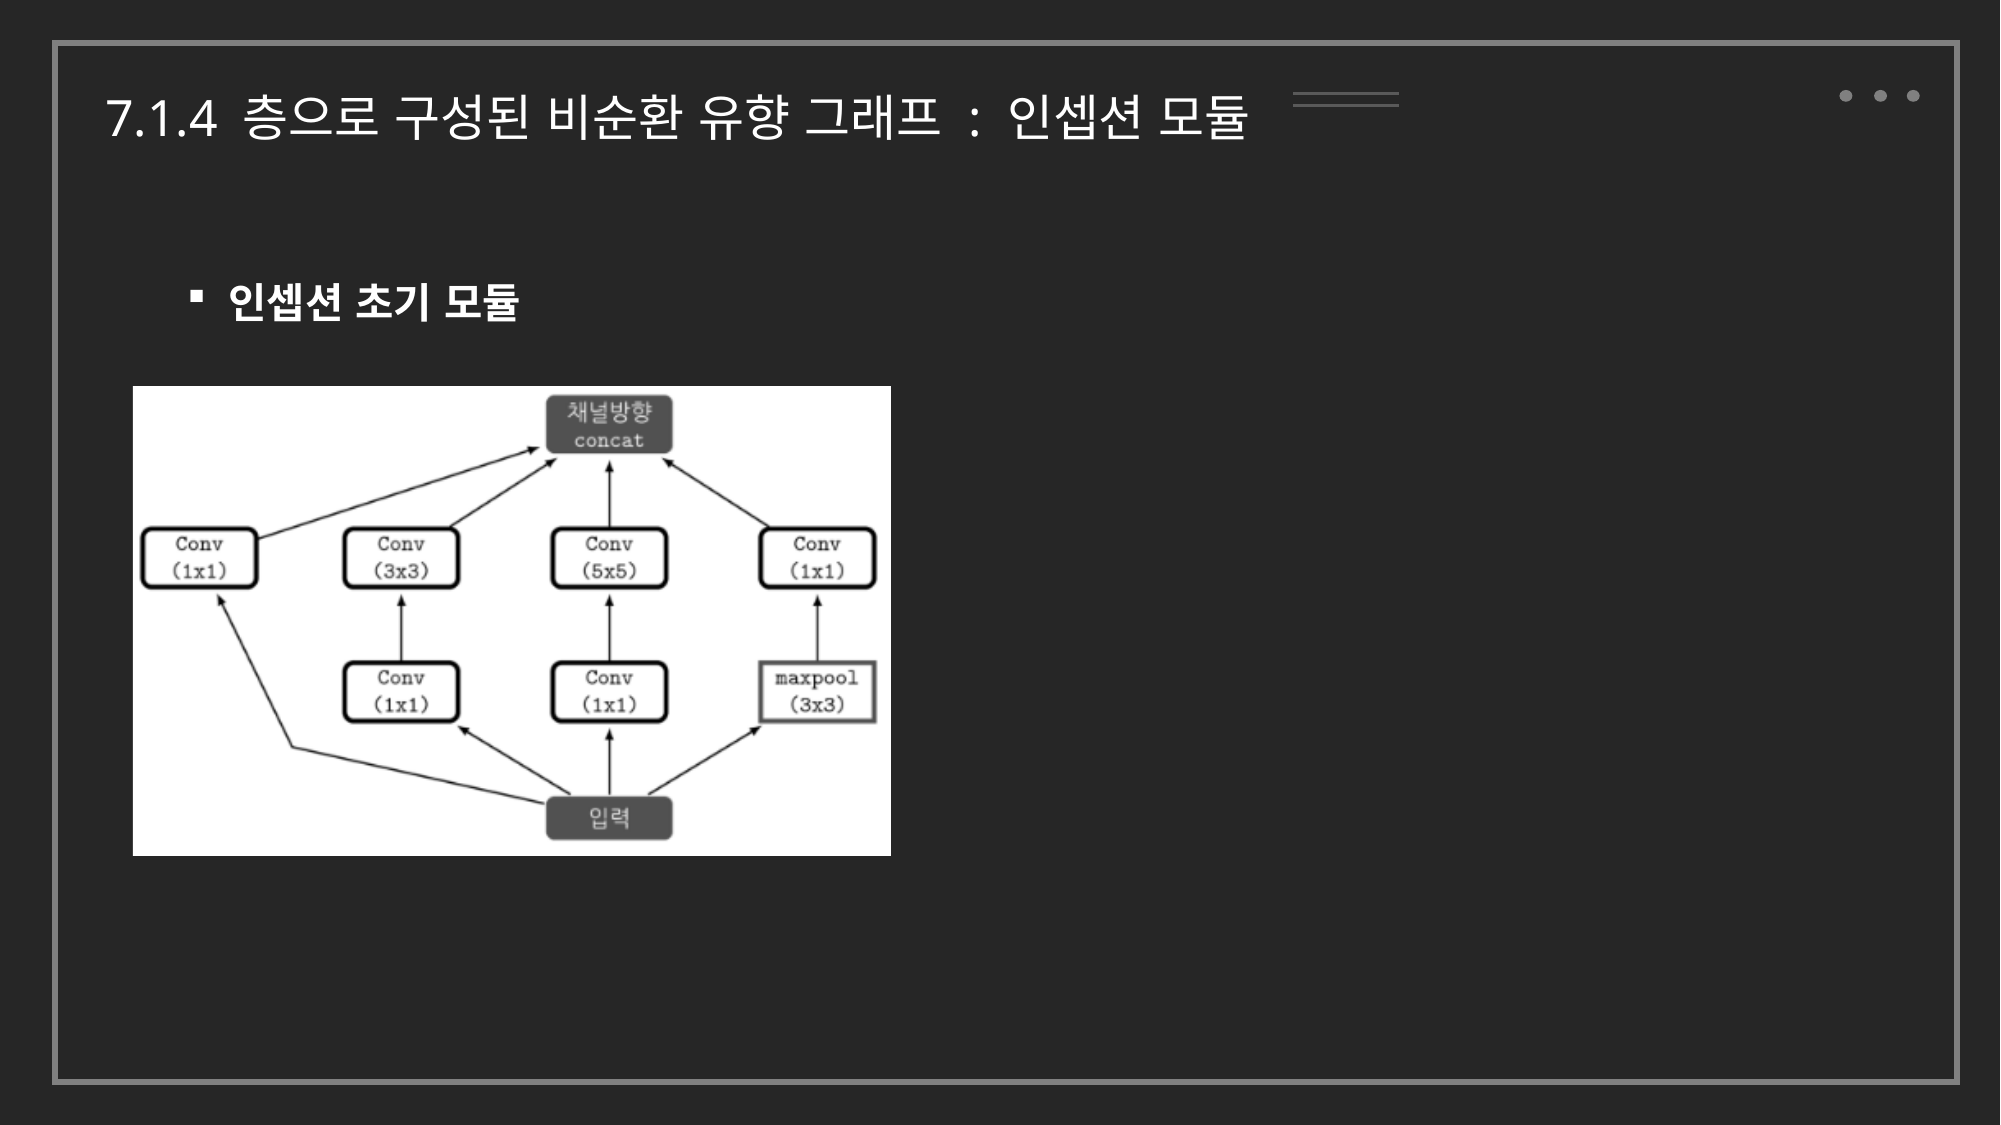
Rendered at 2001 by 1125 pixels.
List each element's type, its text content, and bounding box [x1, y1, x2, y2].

picture [132, 386, 891, 856]
text_box [53, 41, 1959, 1084]
text_box 7.1.4 층으로 구성된 비순환 유향 그래프 : 인셉션 모듈 [90, 48, 1305, 154]
text_box 인셉션 초기 모듈 [172, 269, 536, 335]
